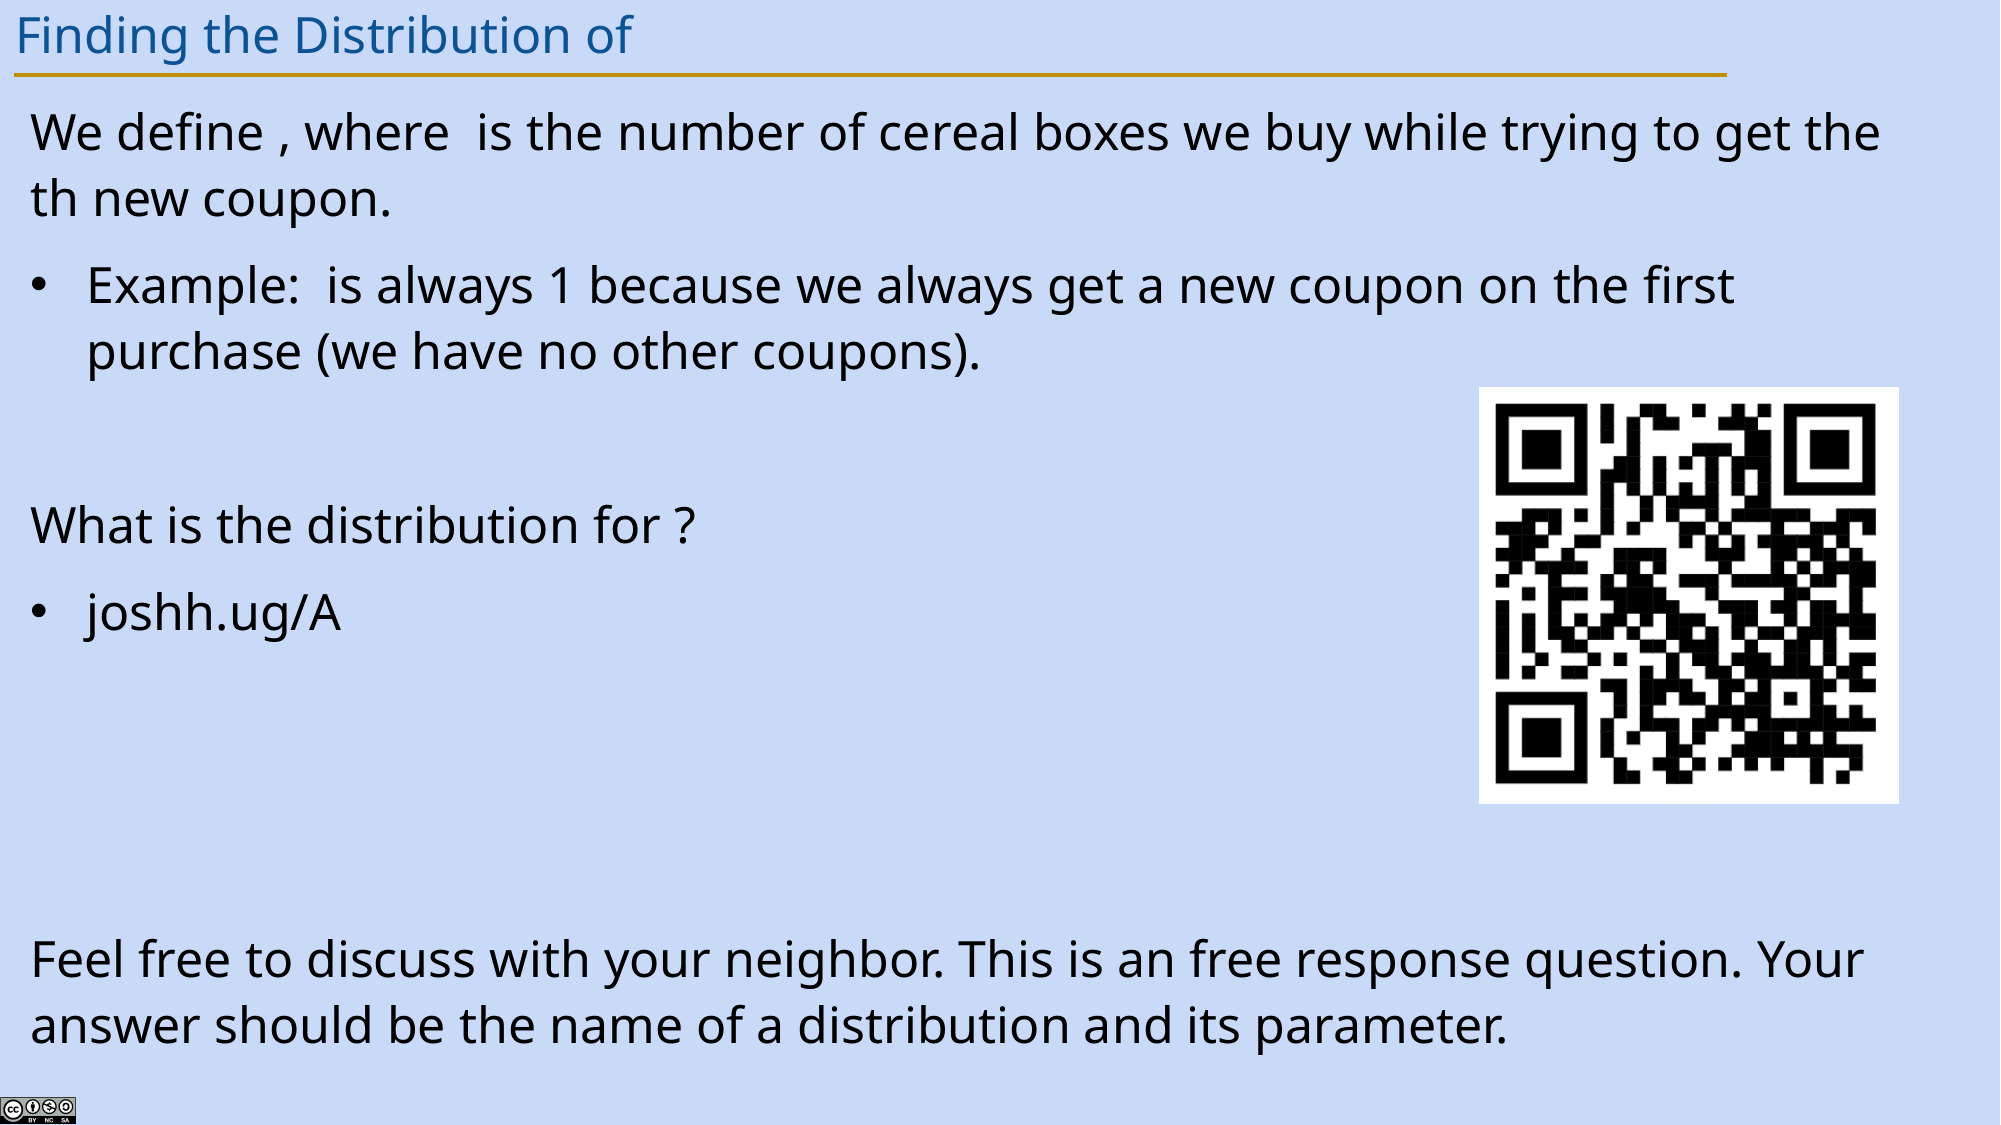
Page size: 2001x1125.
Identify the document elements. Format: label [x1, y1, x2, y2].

picture [1479, 386, 1899, 804]
picture [0, 1097, 76, 1124]
